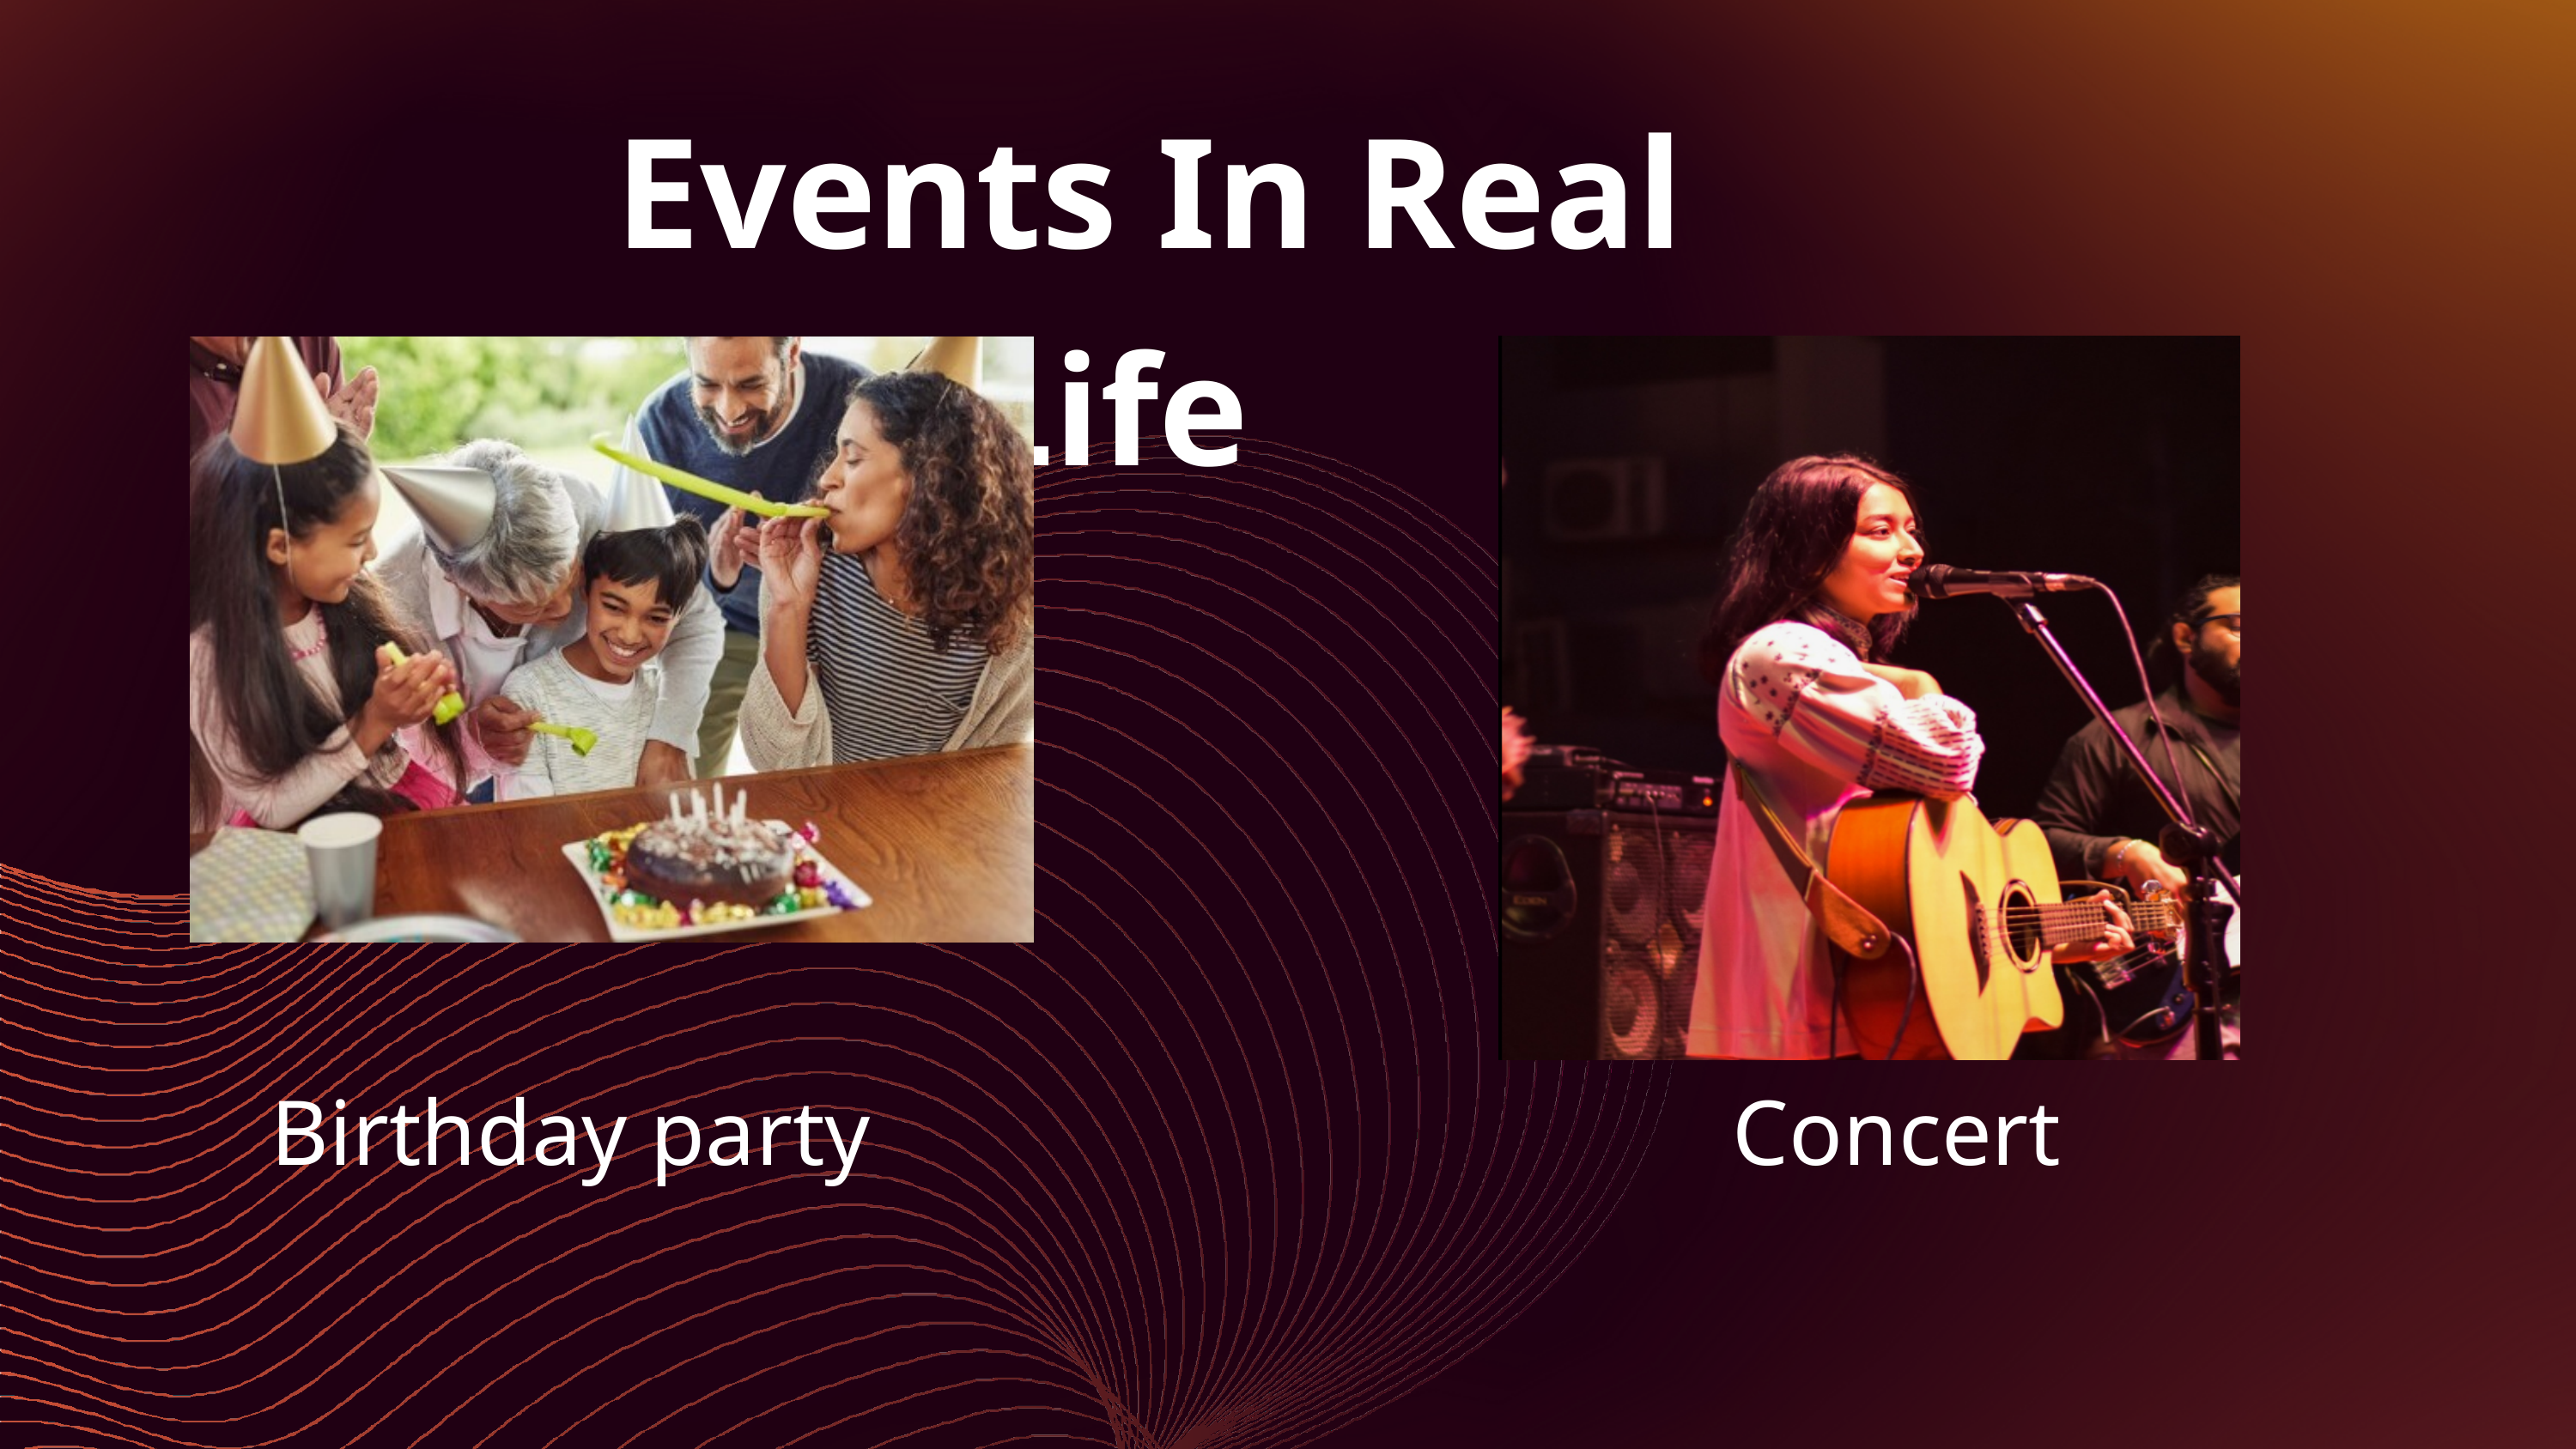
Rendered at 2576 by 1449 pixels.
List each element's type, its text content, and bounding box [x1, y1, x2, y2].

text_box Birthday party [258, 1069, 1211, 1190]
picture [0, 0, 2576, 1449]
title Events In Real Life [613, 55, 1963, 496]
text_box Concert [1719, 1069, 2576, 1190]
